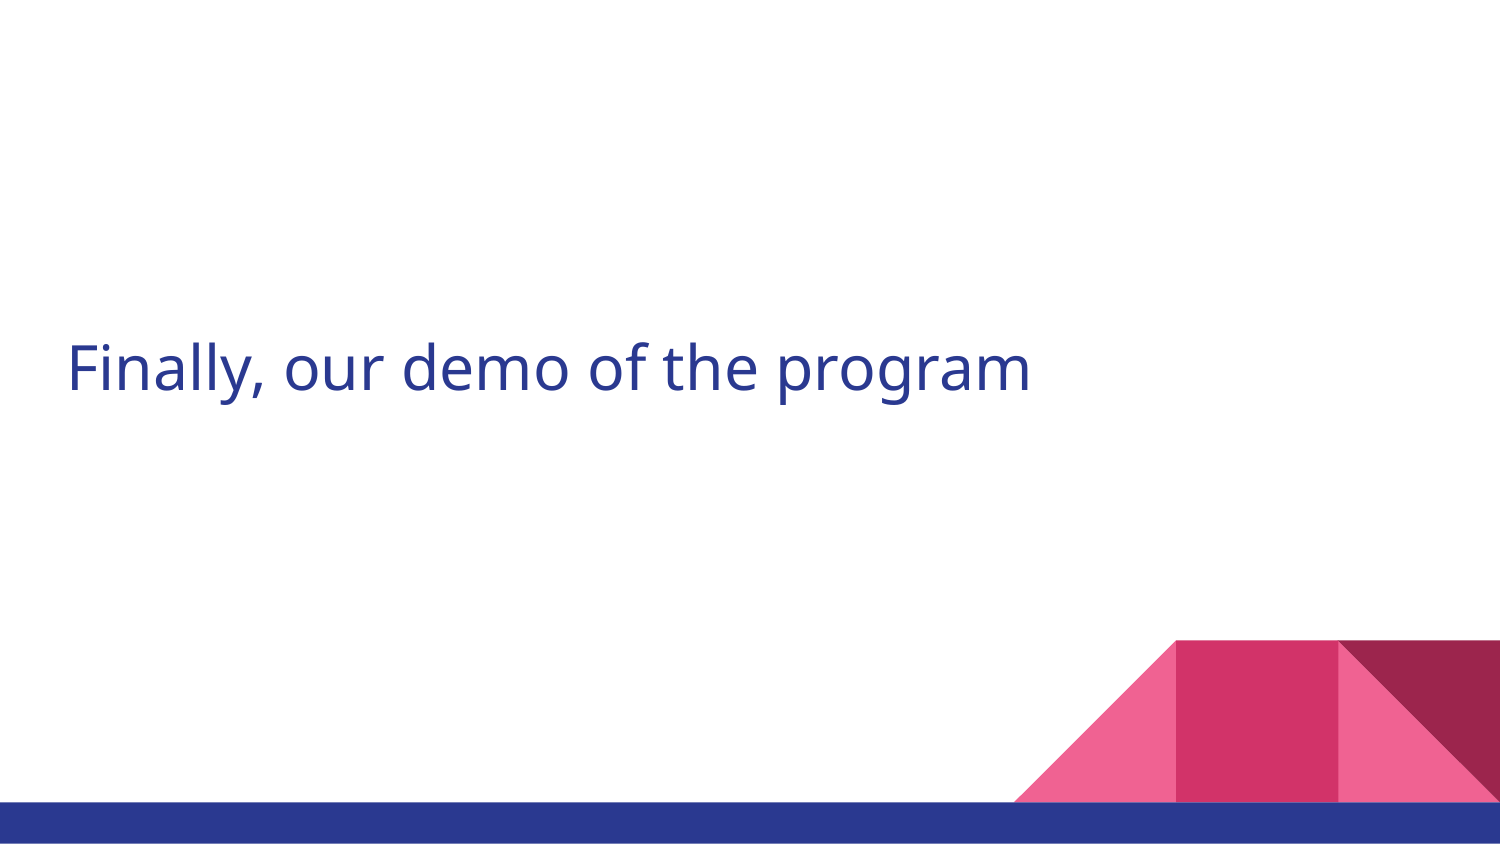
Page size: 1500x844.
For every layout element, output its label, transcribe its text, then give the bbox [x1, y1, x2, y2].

title Finally, our demo of the program [51, 313, 1449, 413]
